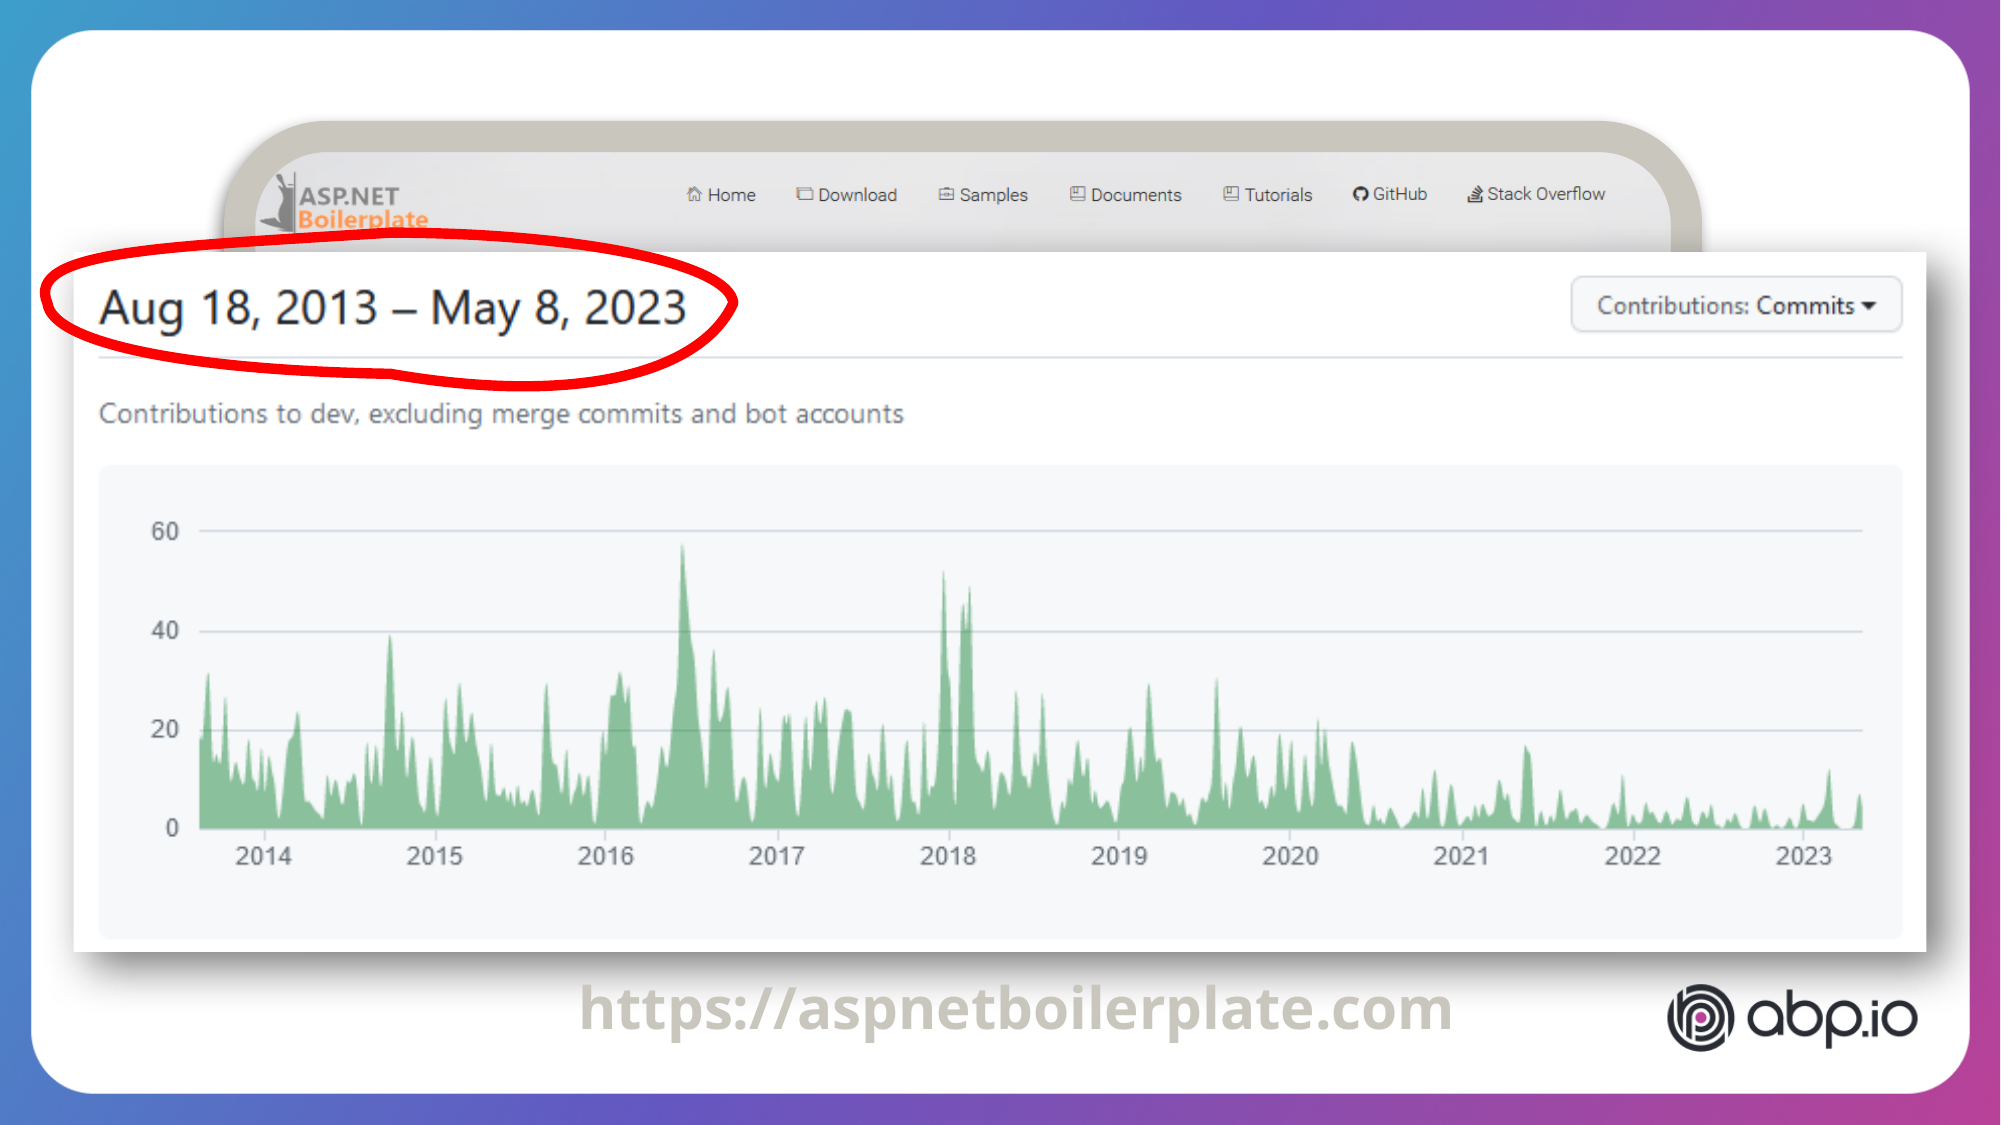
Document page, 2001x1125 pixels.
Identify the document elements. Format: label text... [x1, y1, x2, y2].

text_box https://aspnetboilerplate.com [563, 964, 1471, 1050]
text_box [45, 265, 73, 330]
text_box [135, 242, 239, 252]
picture [0, 0, 2001, 1125]
